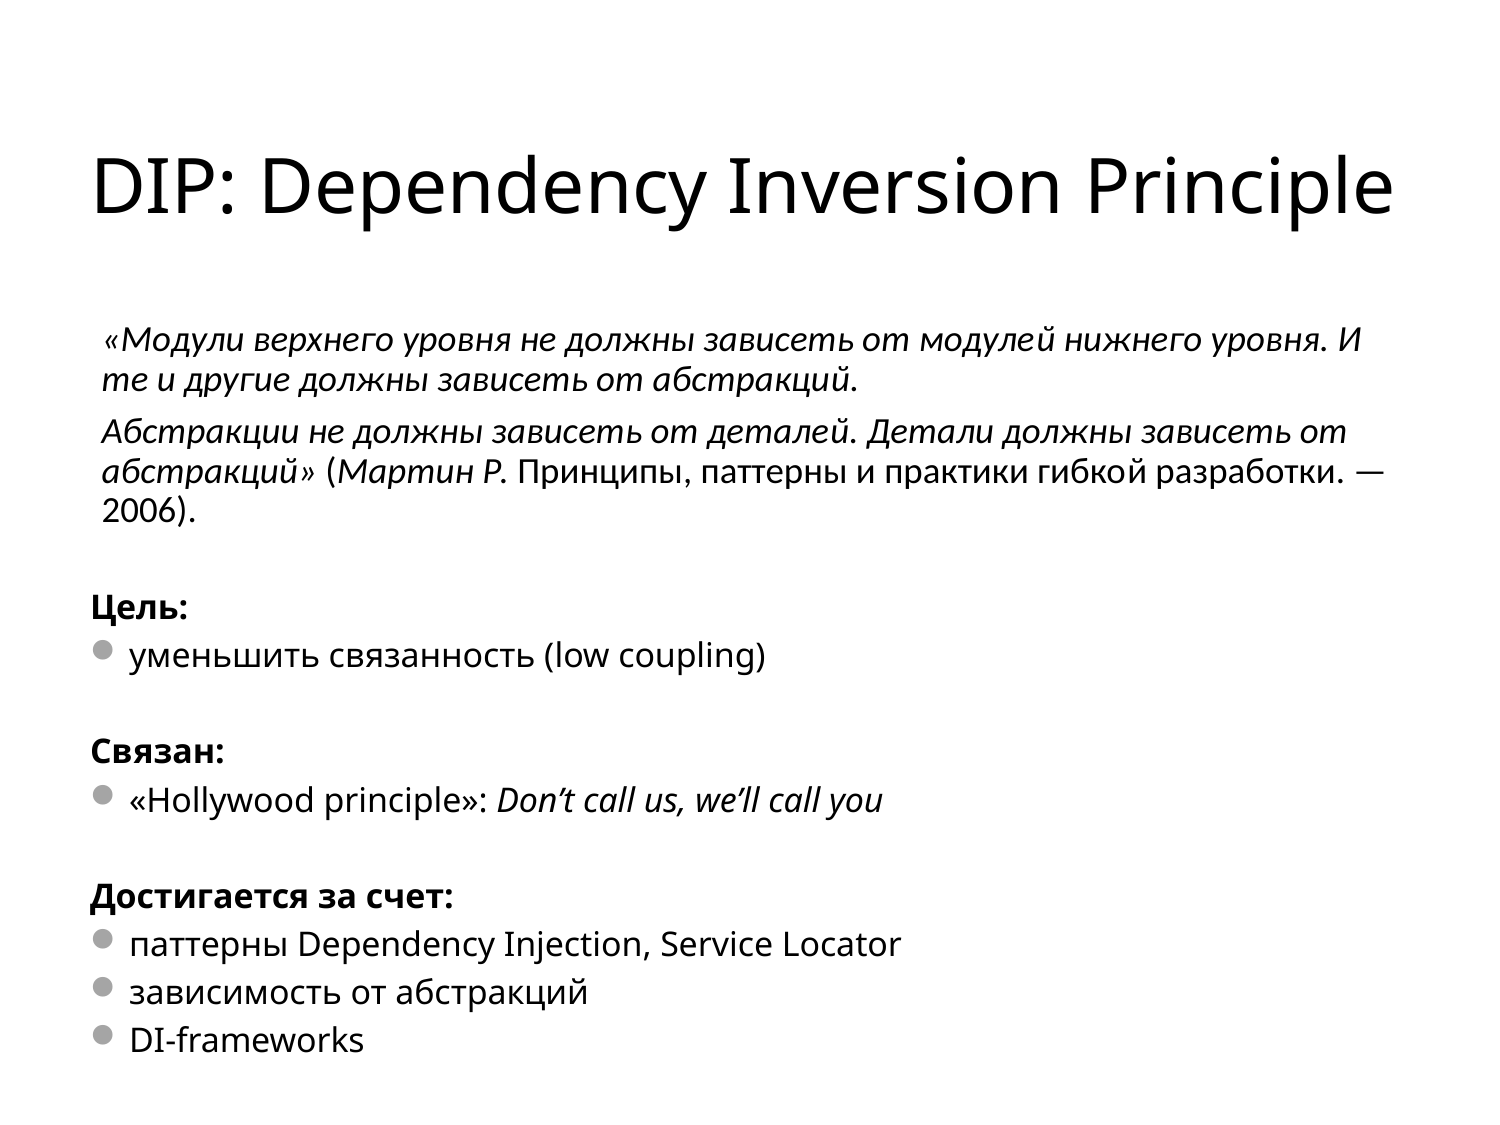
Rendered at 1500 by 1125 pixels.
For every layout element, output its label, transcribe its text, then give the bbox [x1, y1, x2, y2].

list «Модули верхнего уровня не должны зависеть от модулей нижнего уровня. И те и другие должны зависеть от абстракций. Абстракции не должны зависеть от деталей. Детали должны зависеть от абстракций» (Мартин Р. Принципы, паттерны и практики гибкой разработки. — 2006). Цель: уменьшить связанность (low coupling) Связан: «Hollywood principle»: Don’t call us, we’ll call you Достигается за счет: паттерны Dependency Injection, Service Locator зависимость от абстракций DI-frameworks [75, 312, 1425, 1075]
title DIP: Dependency Inversion Principle [75, 99, 1425, 279]
